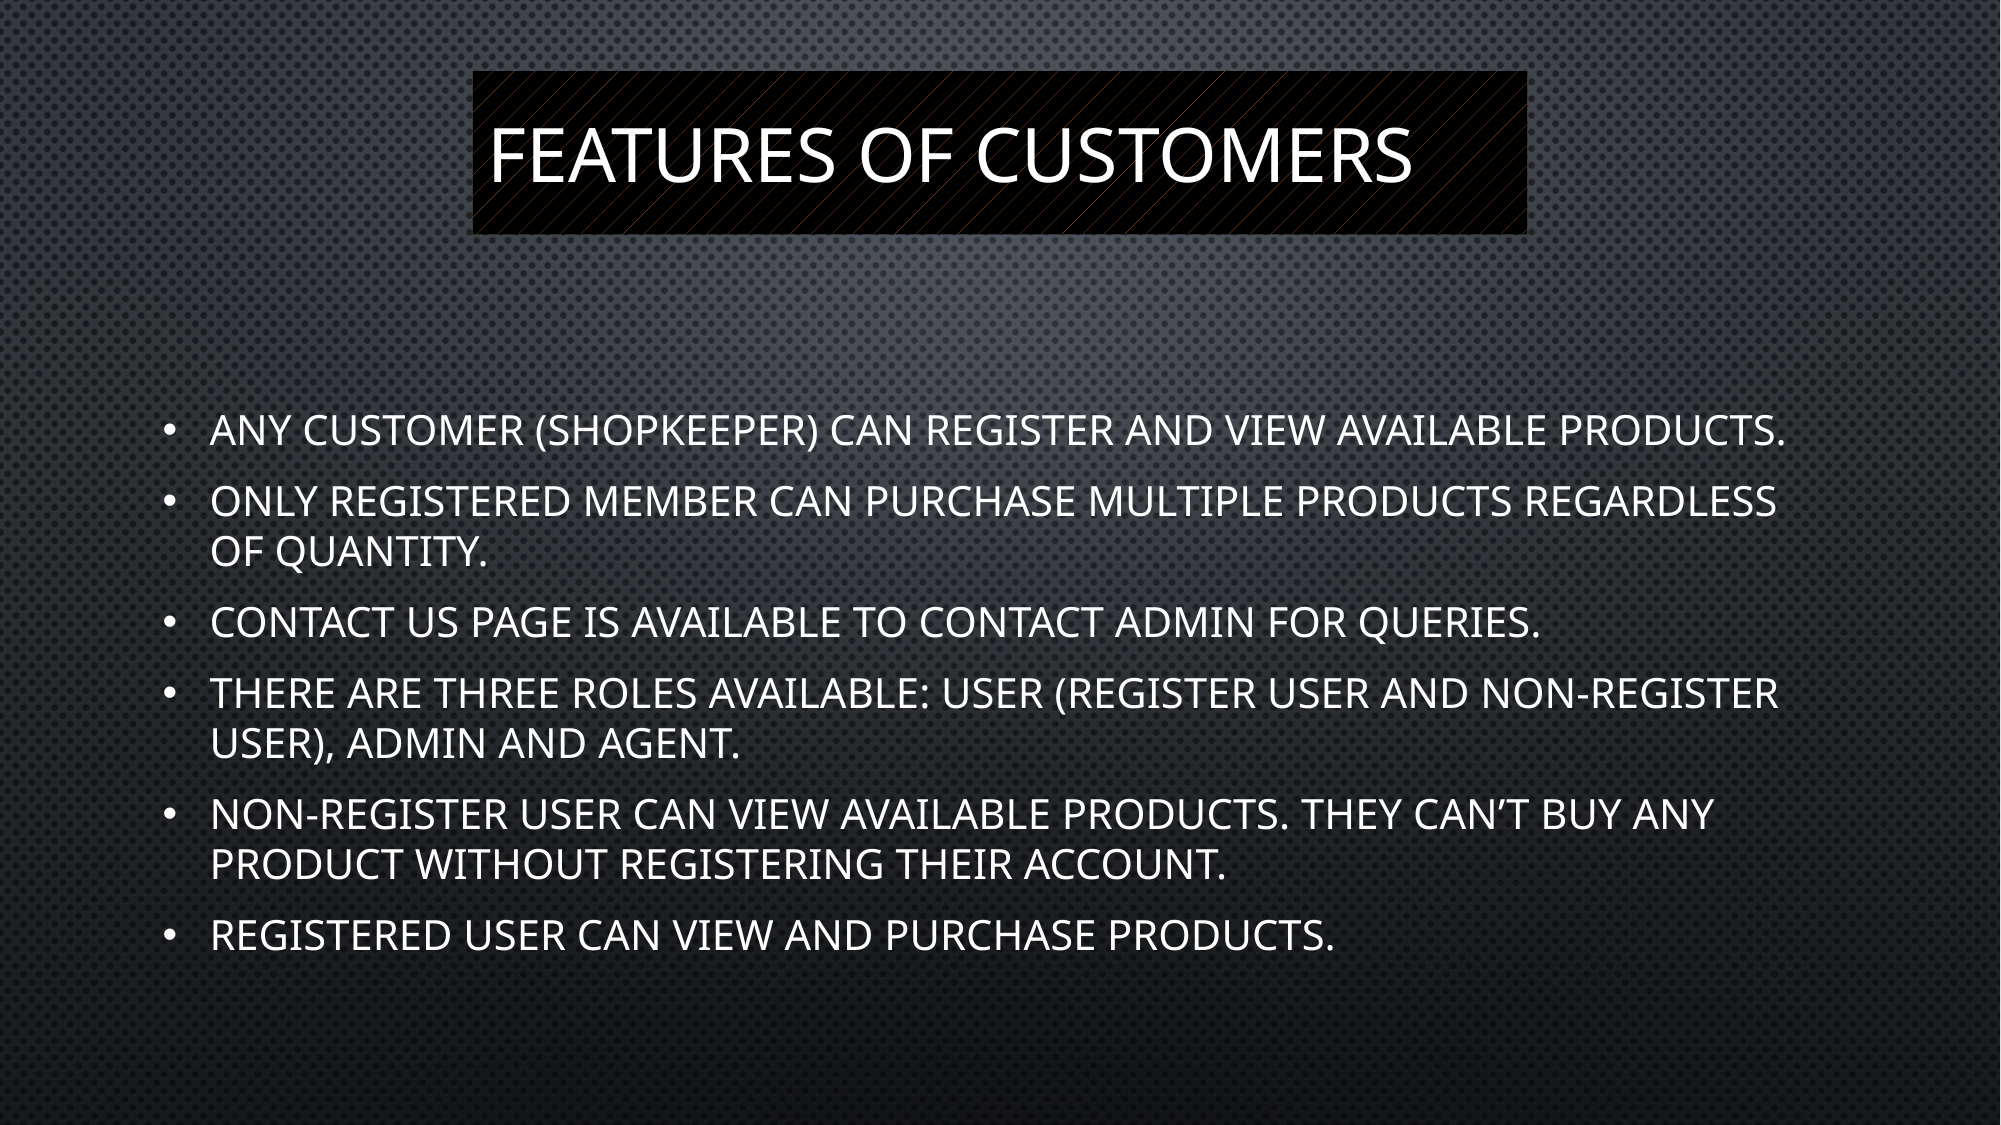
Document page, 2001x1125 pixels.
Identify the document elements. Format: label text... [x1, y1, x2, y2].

list Any Customer (Shopkeeper) can register and view available products. Only registered member can purchase multiple products regardless of quantity. Contact Us page is available to contact Admin for queries. There are three roles available: User (Register user and Non-register user), Admin and Agent. Non-register user can view available products. They can’t buy any product without registering their account. Registered User can view and purchase products. [147, 322, 1853, 1041]
title Features OF Customers [472, 71, 1528, 235]
